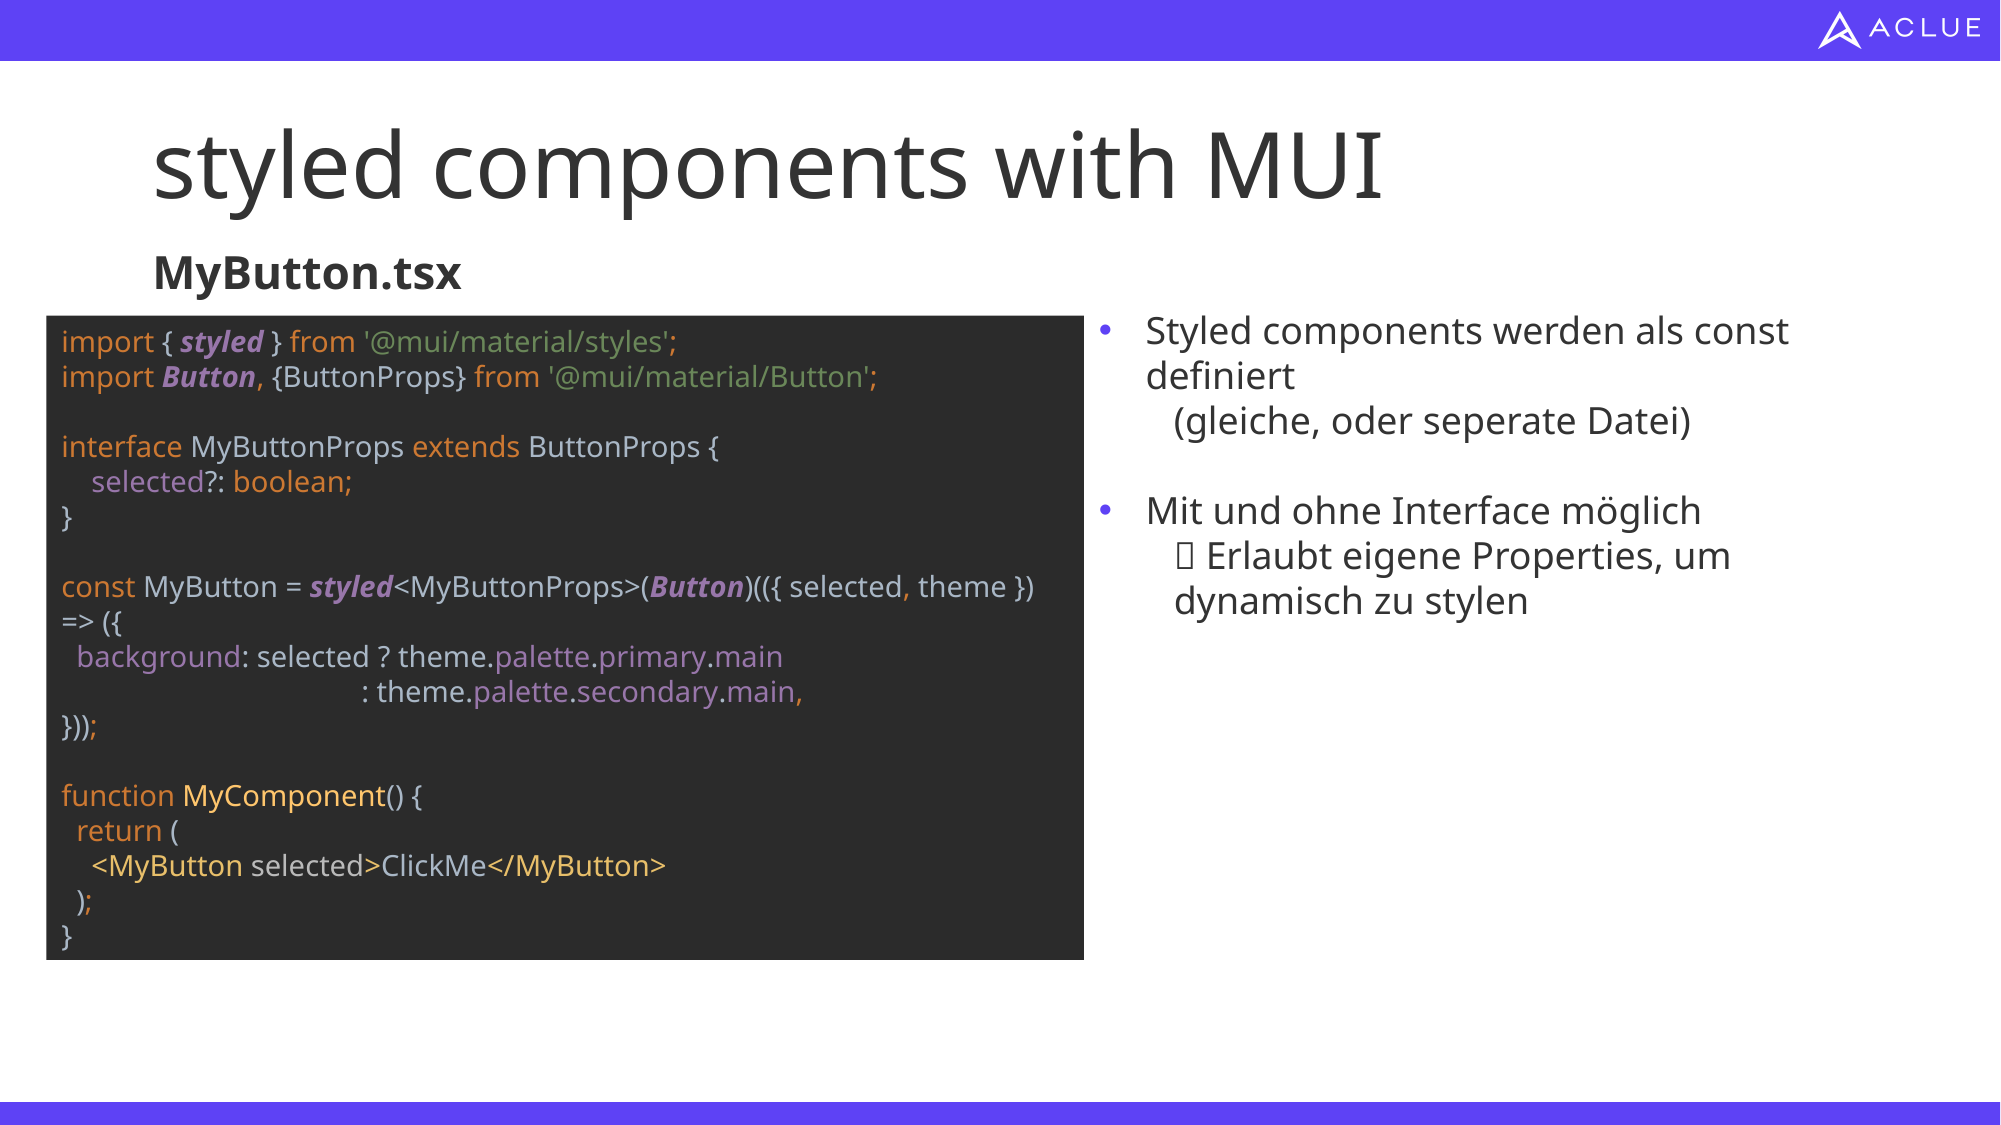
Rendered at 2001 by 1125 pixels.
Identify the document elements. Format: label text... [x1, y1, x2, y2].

title styled components with MUI [137, 59, 1863, 278]
text_box Styled components werden als const definiert (gleiche, oder seperate Datei) Mit und ohne Interface möglich  Erlaubt eigene Properties, um dynamisch zu stylen [1083, 299, 1863, 630]
text_box import { styled } from '@mui/material/styles'; import Button, {ButtonProps} from '@mui/material/Button'; interface MyButtonProps extends ButtonProps { selected?: boolean; } const MyButton = styled<MyButtonProps>(Button)(({ selected, theme }) => ({ background: selected ? theme.palette.primary.main : theme.palette.secondary.main, })); function MyComponent() { return ( <MyButton selected>ClickMe</MyButton> ); } [46, 315, 1084, 960]
picture [1818, 11, 1980, 49]
text_box MyButton.tsx [137, 236, 538, 307]
